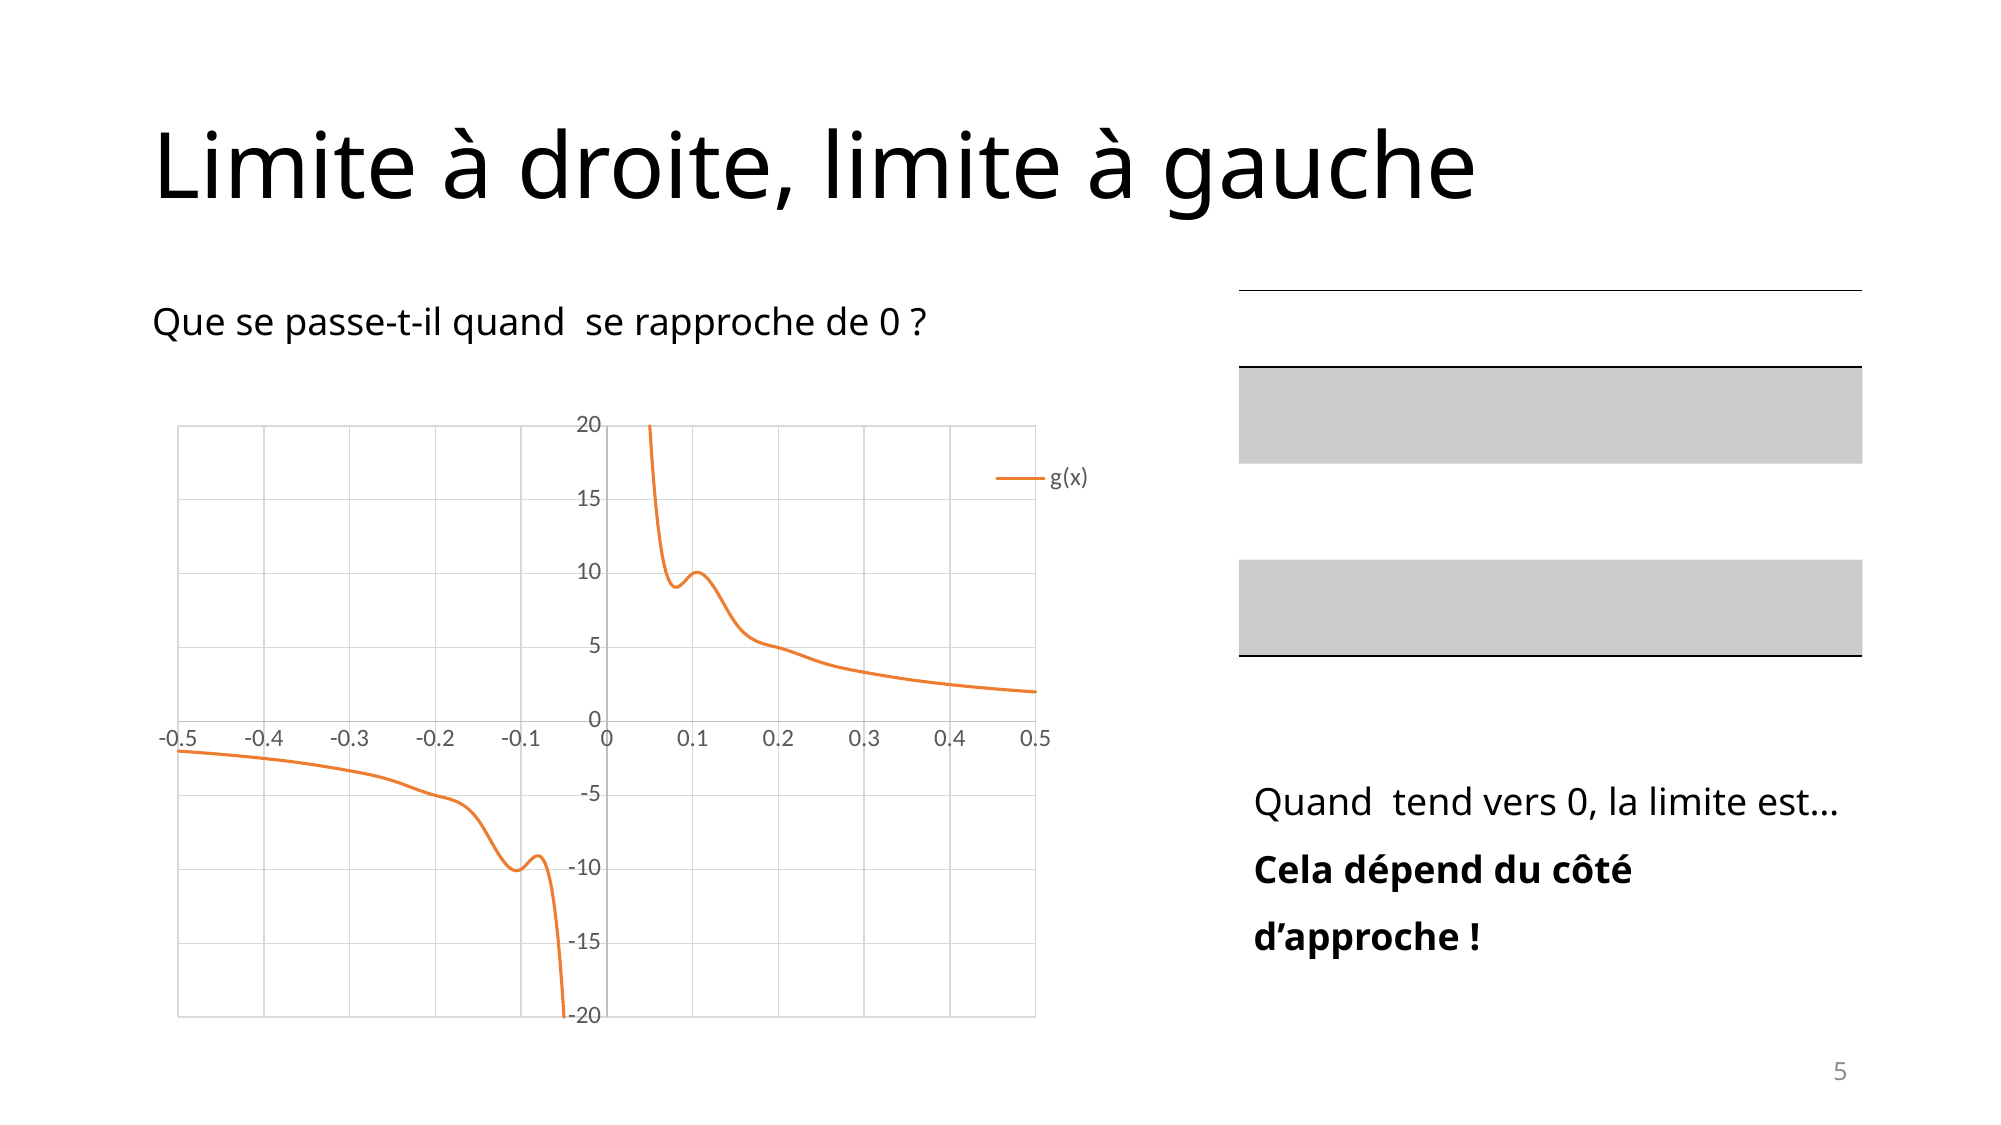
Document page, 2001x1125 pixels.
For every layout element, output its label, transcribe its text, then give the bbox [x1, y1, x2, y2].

slide_number 5 [1412, 1042, 1863, 1103]
chart [137, 400, 1194, 1043]
title Limite à droite, limite à gauche [137, 59, 1863, 278]
